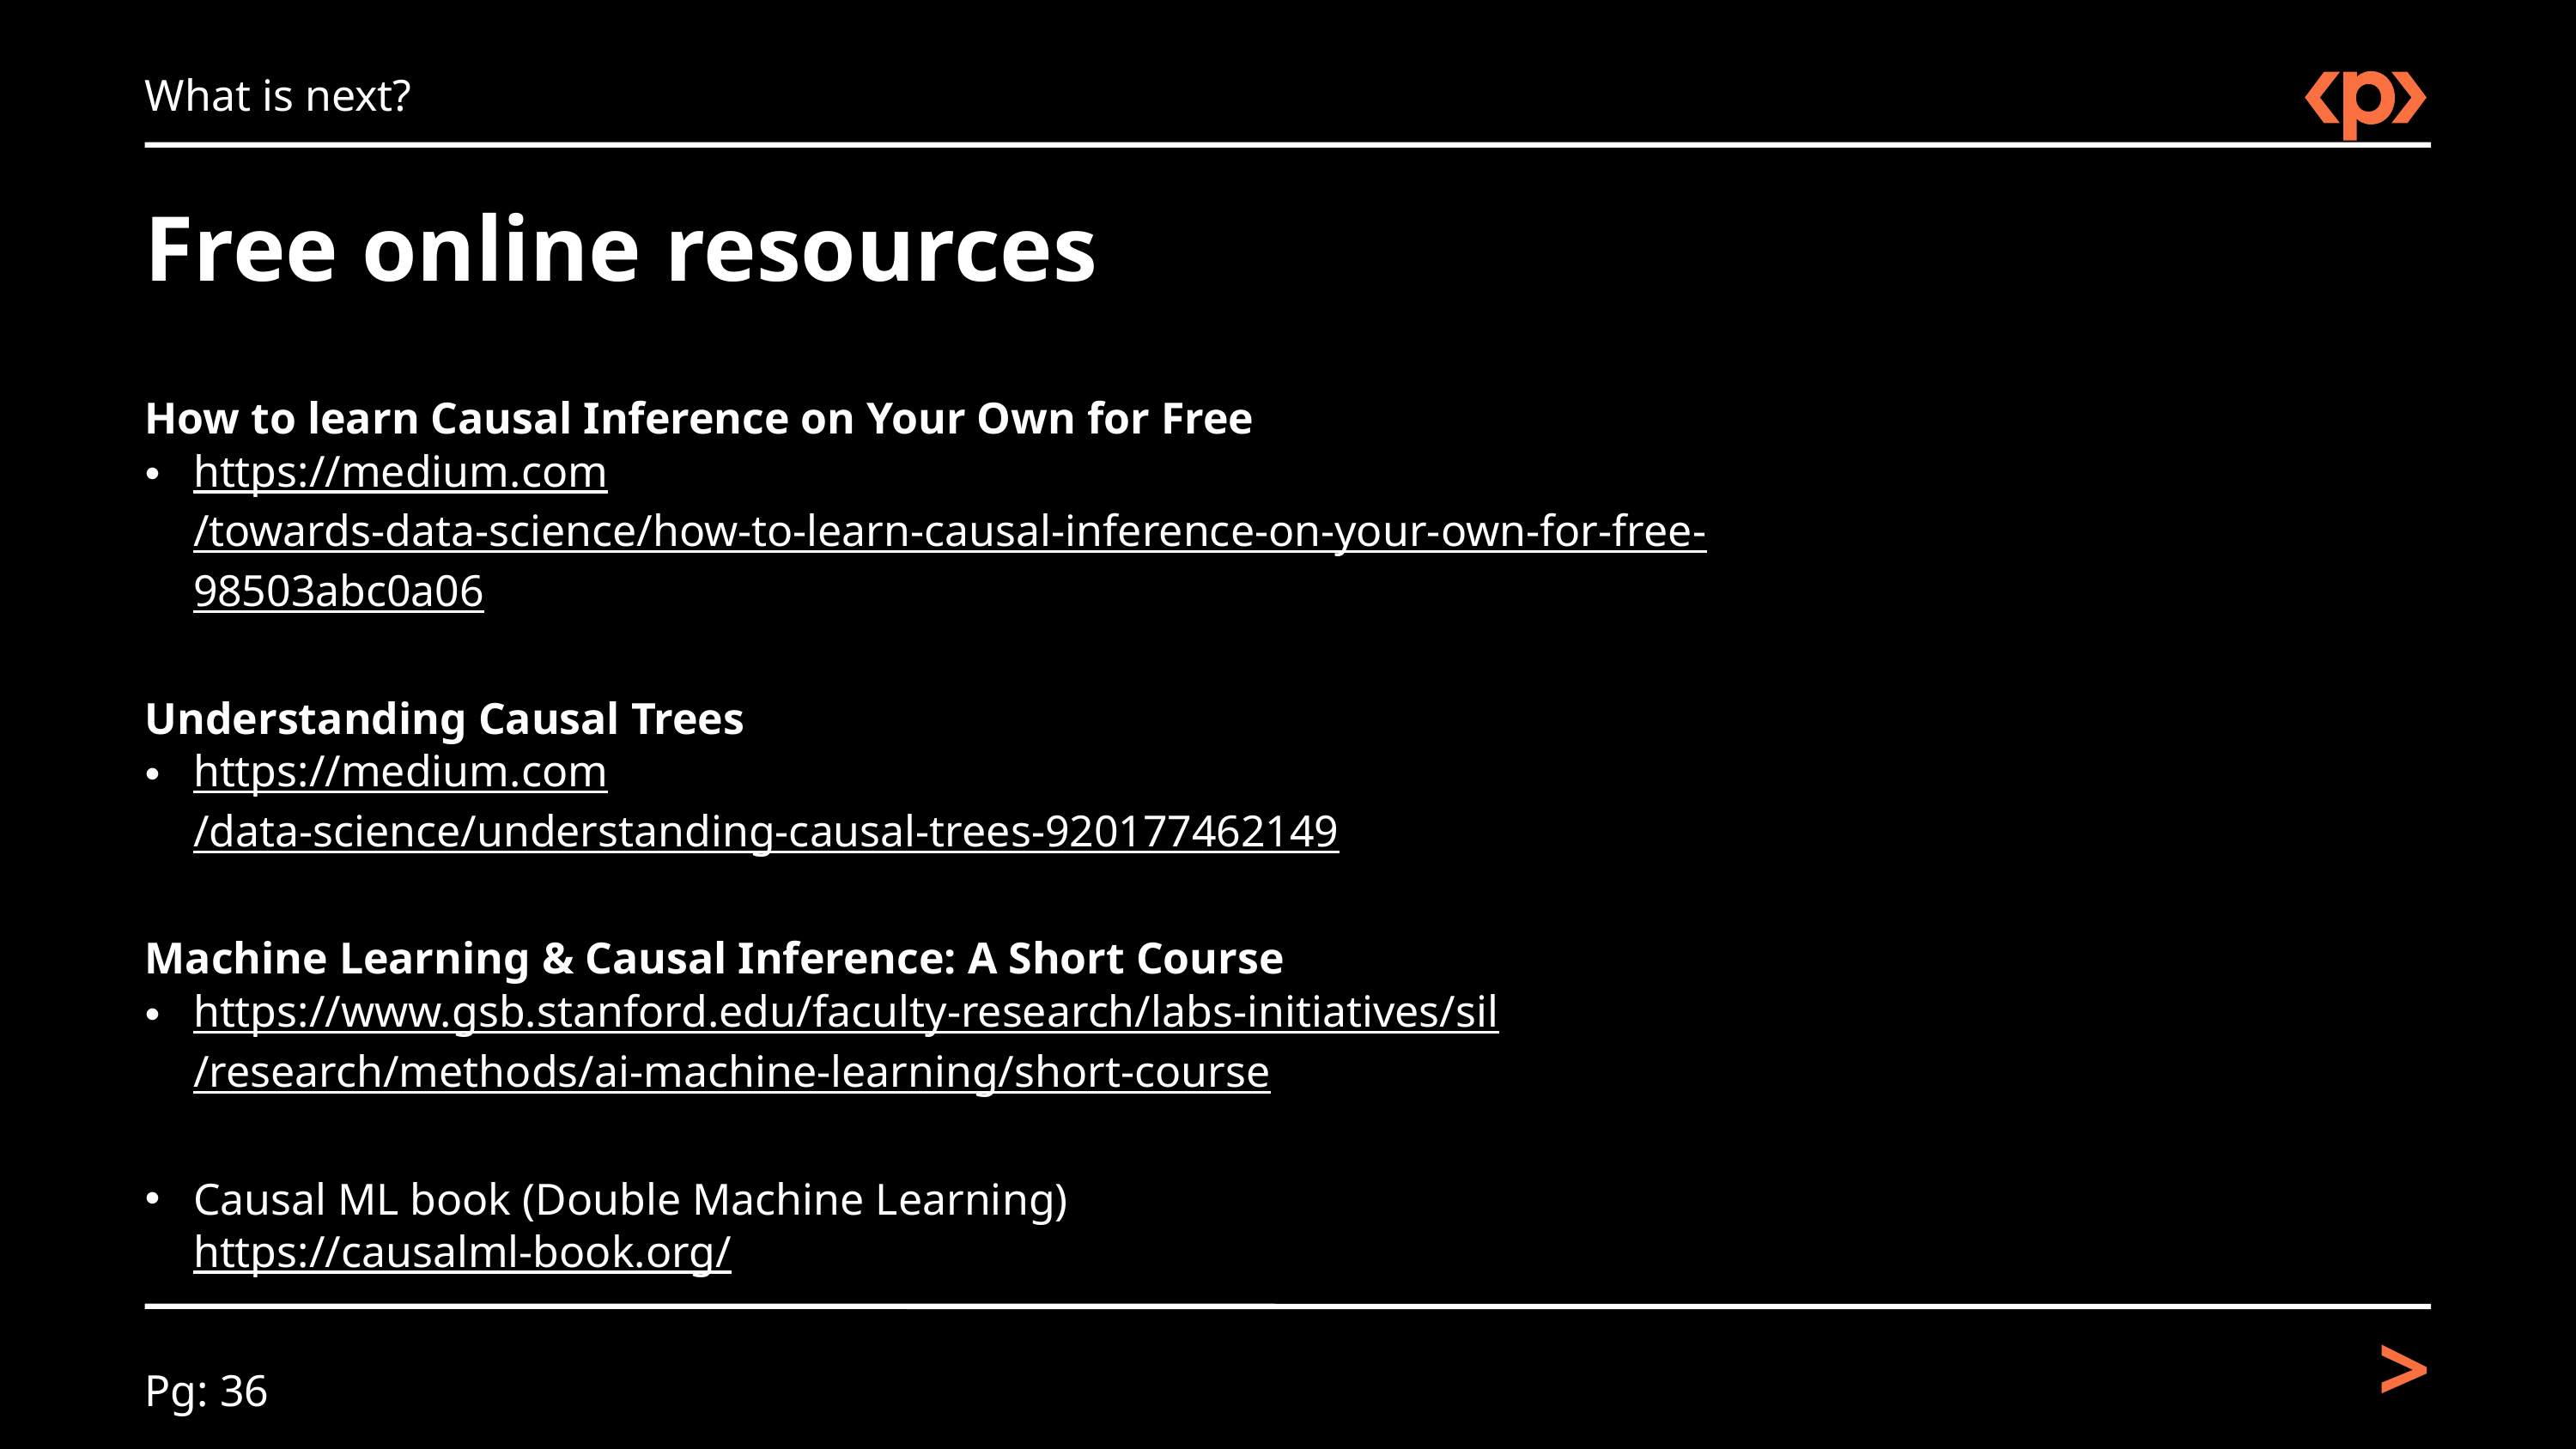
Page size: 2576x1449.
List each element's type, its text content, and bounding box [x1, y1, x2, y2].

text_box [2300, 66, 2432, 145]
text_box How to learn Causal Inference on Your Own for Free https://medium.com/towards-data-science/how-to-learn-causal-inference-on-your-own-for-free-98503abc0a06 Understanding Causal Trees https://medium.com/data-science/understanding-causal-trees-920177462149 Machine Learning & Causal Inference: A Short Course https://www.gsb.stanford.edu/faculty-research/labs-initiatives/sil/research/methods/ai-machine-learning/short-course Causal ML book (Double Machine Learning) https://causalml-book.org/ [144, 382, 1742, 1283]
text_box Pg: 36 [144, 1343, 280, 1416]
text_box Free online resources [144, 173, 2265, 300]
text_box > [2378, 1291, 2432, 1422]
text_box What is next? [144, 59, 720, 120]
